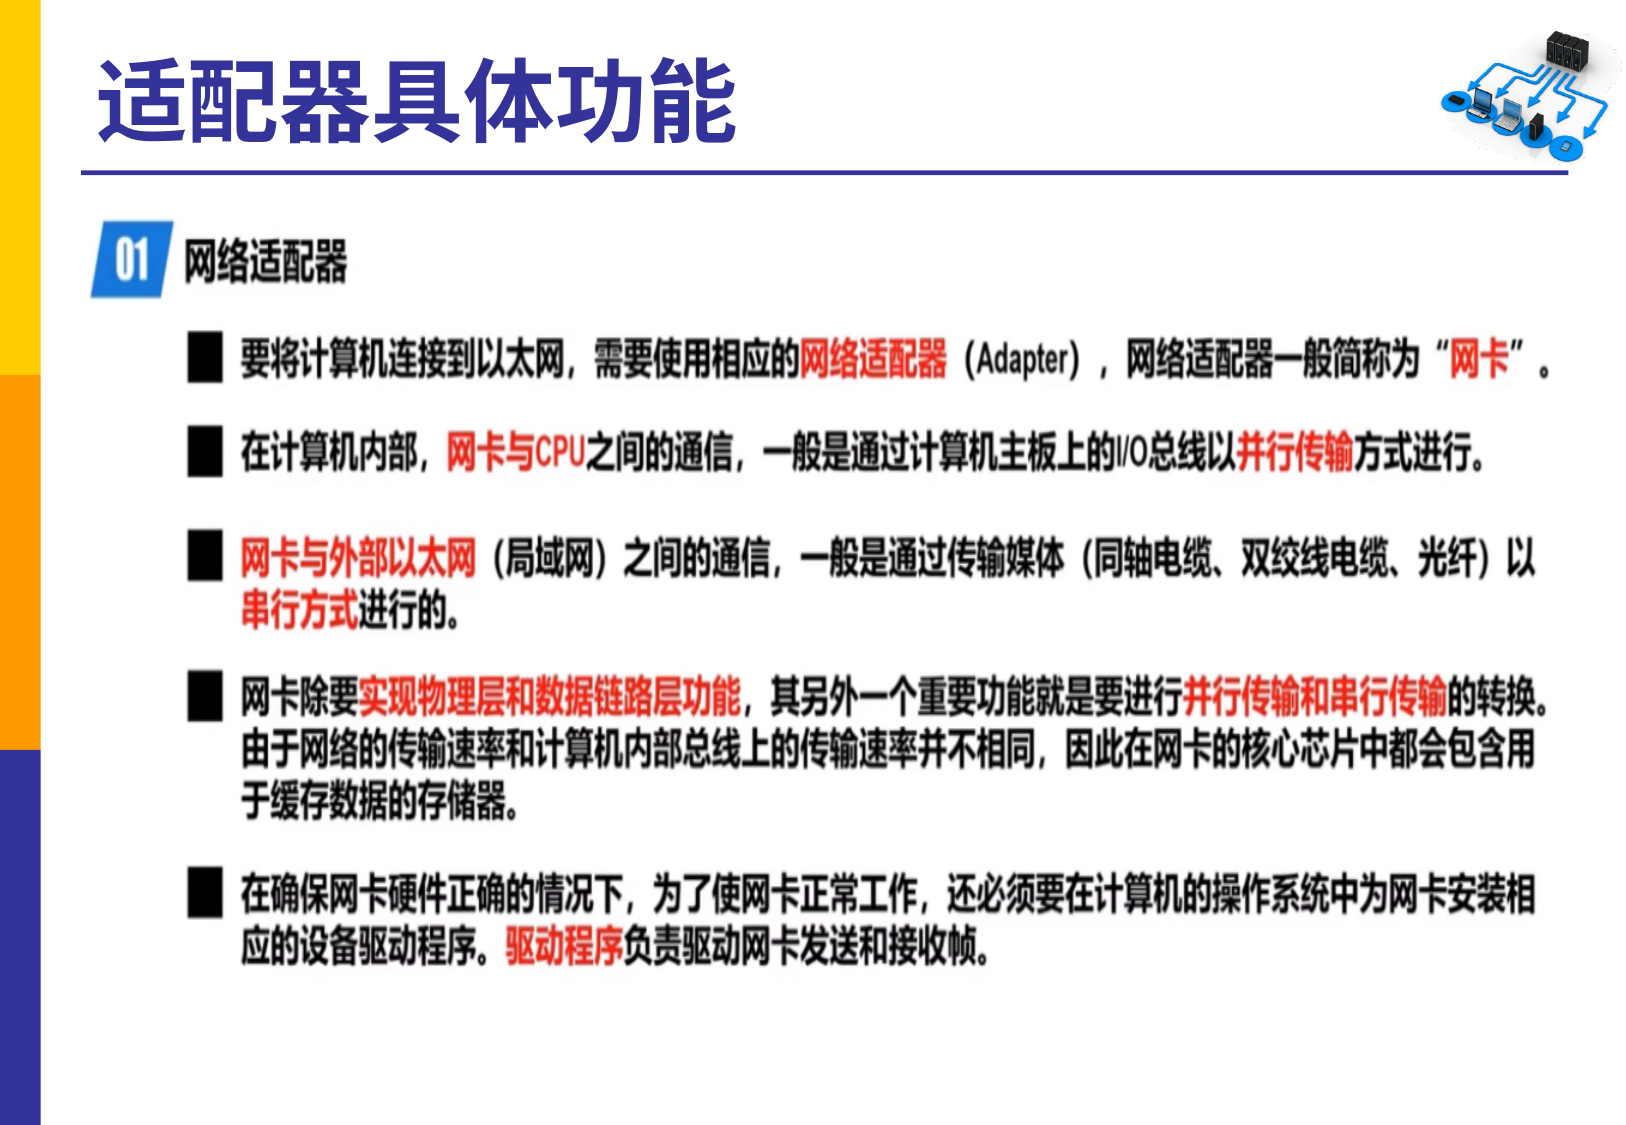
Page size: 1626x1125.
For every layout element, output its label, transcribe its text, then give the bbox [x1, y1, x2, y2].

title 适配器具体功能 [81, 30, 1569, 161]
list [80, 201, 1569, 985]
picture [1438, 30, 1624, 165]
